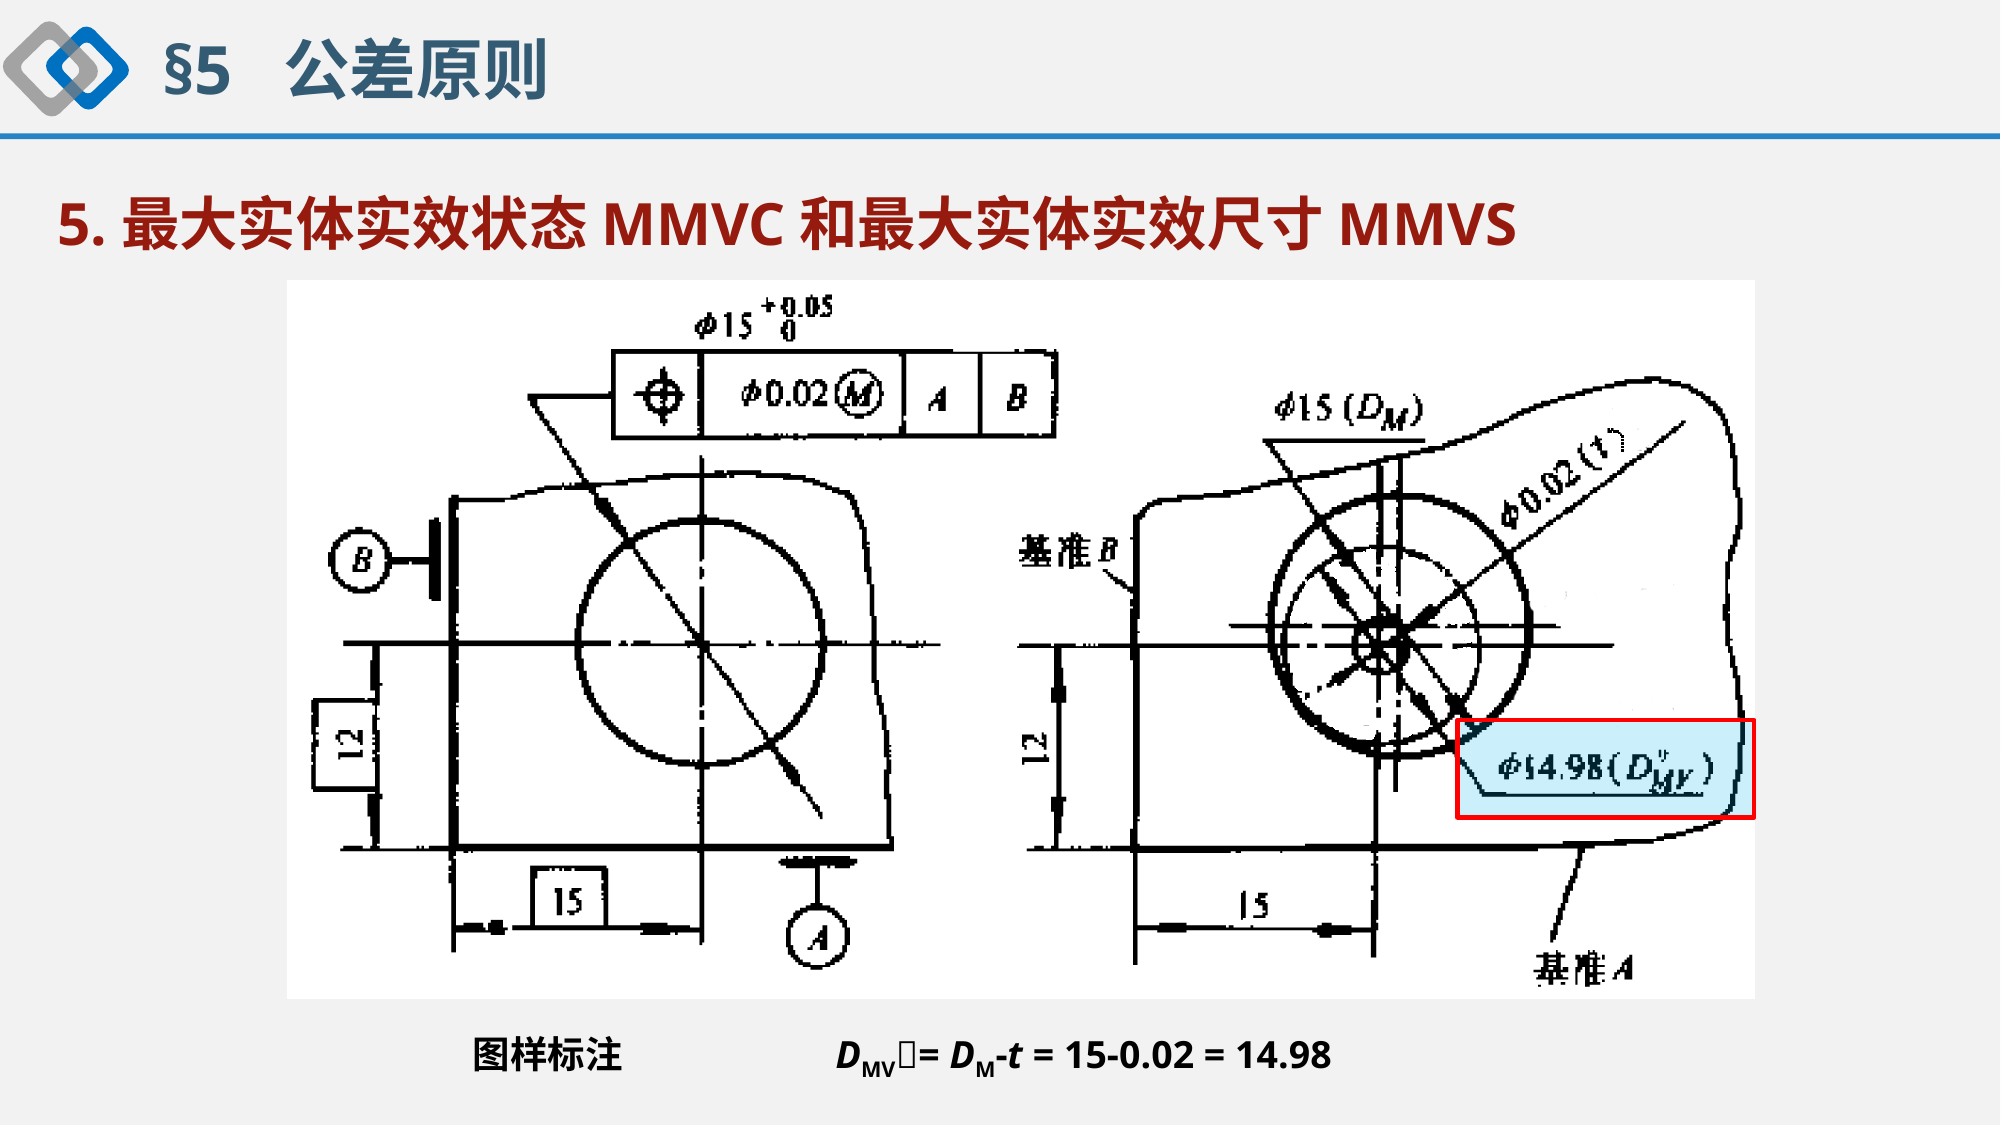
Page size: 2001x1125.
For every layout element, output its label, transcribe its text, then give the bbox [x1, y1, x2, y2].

text_box §5 公差原则 [129, 20, 598, 116]
text_box 5.最大实体实效状态MMVC和最大实体实效尺寸MMVS [0, 126, 2000, 540]
picture [287, 280, 1755, 999]
text_box 图样标注 DMV= DM-t = 15-0.02 = 14.98 [54, 1023, 1695, 1090]
